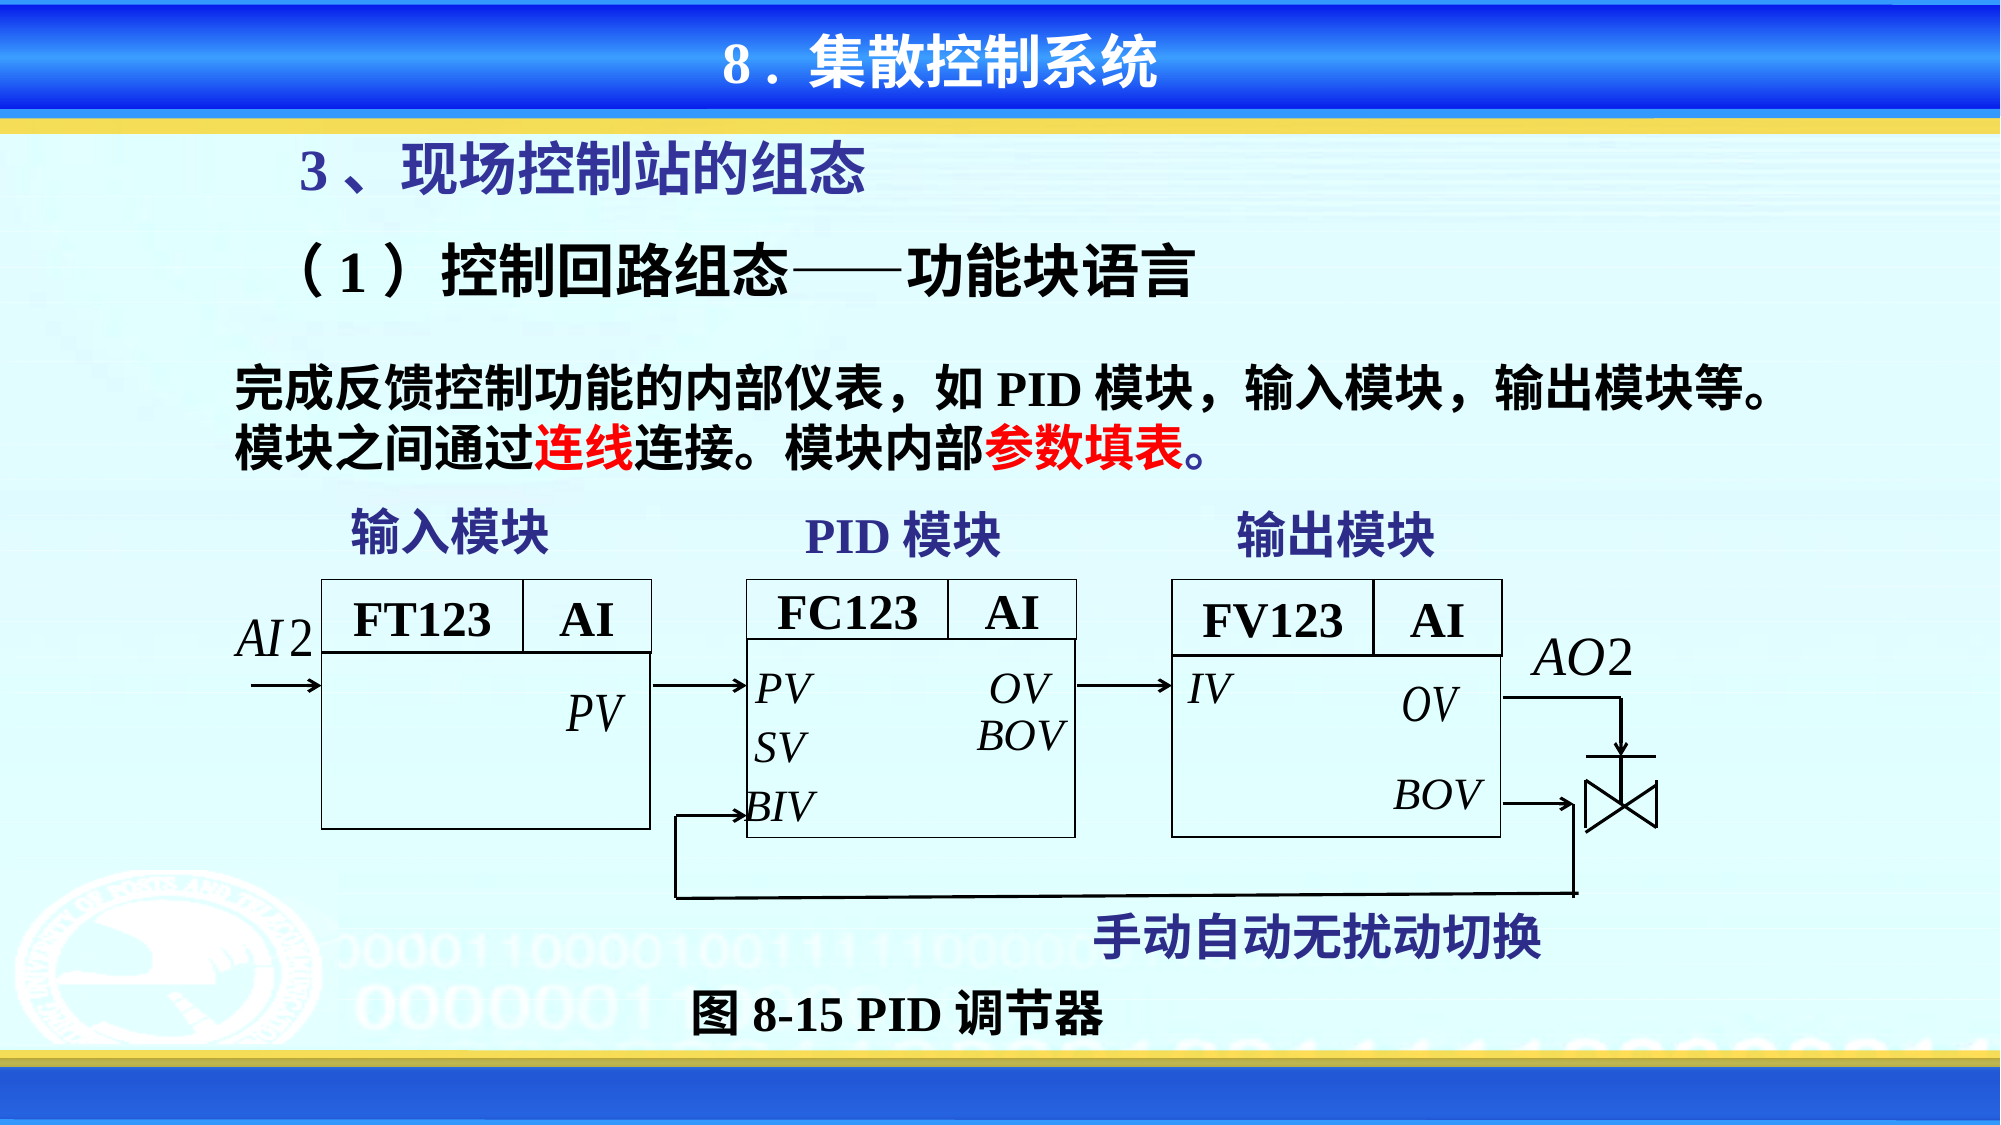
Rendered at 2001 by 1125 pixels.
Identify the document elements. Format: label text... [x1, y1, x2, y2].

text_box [1585, 779, 1616, 784]
text_box 完成反馈控制功能的内部仪表，如PID模块，输入模块，输出模块等。模块之间通过连线连接。模块内部参数填表。 [219, 349, 1814, 485]
text_box [746, 638, 1076, 838]
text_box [1171, 579, 1503, 838]
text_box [675, 892, 1569, 899]
text_box 3、现场控制站的组态 [284, 125, 1123, 210]
text_box PID模块 [789, 496, 1018, 571]
text_box FC123 [746, 579, 947, 638]
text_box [746, 720, 819, 774]
text_box 输出模块 [1221, 496, 1452, 571]
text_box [746, 661, 826, 715]
text_box 图8-15 PID调节器 [675, 974, 1208, 1049]
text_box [982, 661, 1063, 707]
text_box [1520, 624, 1643, 690]
text_box 8 . 集散控制系统 [541, 17, 1339, 103]
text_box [1585, 784, 1657, 833]
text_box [735, 779, 830, 833]
picture [0, 1067, 2000, 1120]
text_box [967, 708, 1078, 762]
text_box 输入模块 [335, 493, 566, 569]
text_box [1626, 779, 1657, 784]
text_box （1）控制回路组态——功能块语言 [251, 226, 1481, 312]
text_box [321, 579, 652, 830]
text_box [1384, 768, 1494, 821]
text_box 手动自动无扰动切换 [1077, 898, 1588, 974]
text_box AI [947, 579, 1077, 640]
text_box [224, 604, 324, 666]
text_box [1179, 661, 1244, 715]
